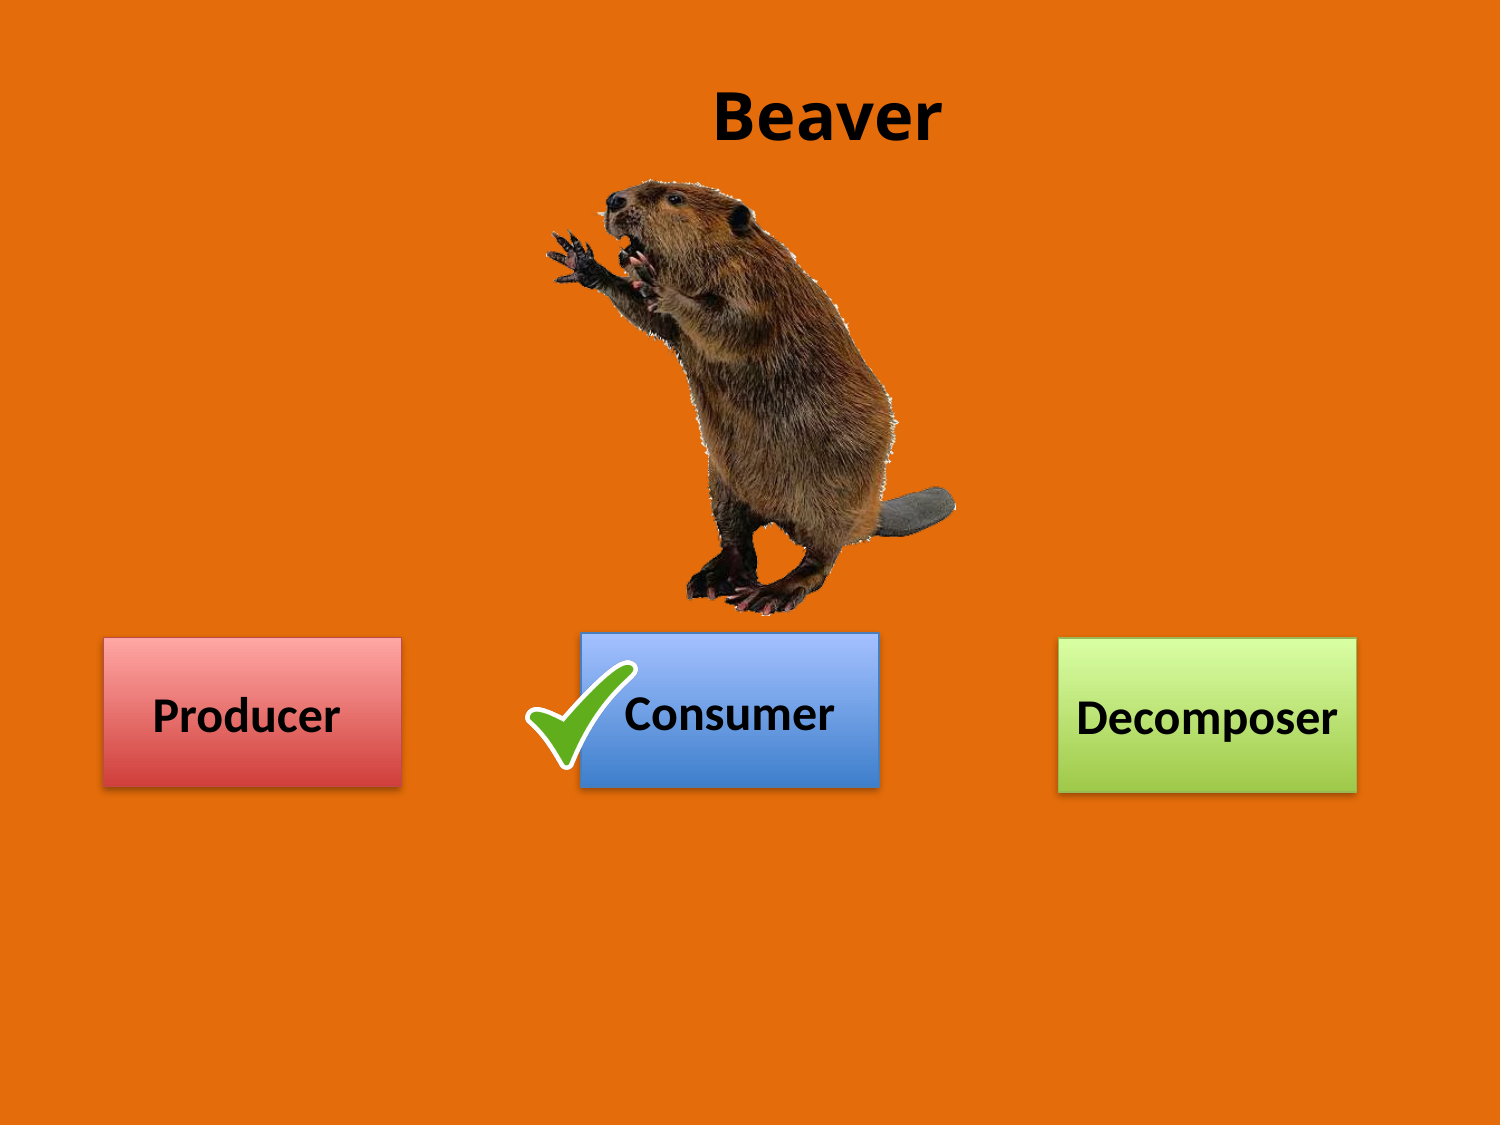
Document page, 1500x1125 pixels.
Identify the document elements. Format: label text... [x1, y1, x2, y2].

text_box Decomposer [1058, 637, 1357, 793]
picture [546, 169, 956, 616]
text_box Consumer [580, 632, 880, 788]
list Beaver [546, 66, 1087, 172]
text_box Producer [103, 637, 402, 787]
picture [525, 659, 638, 770]
